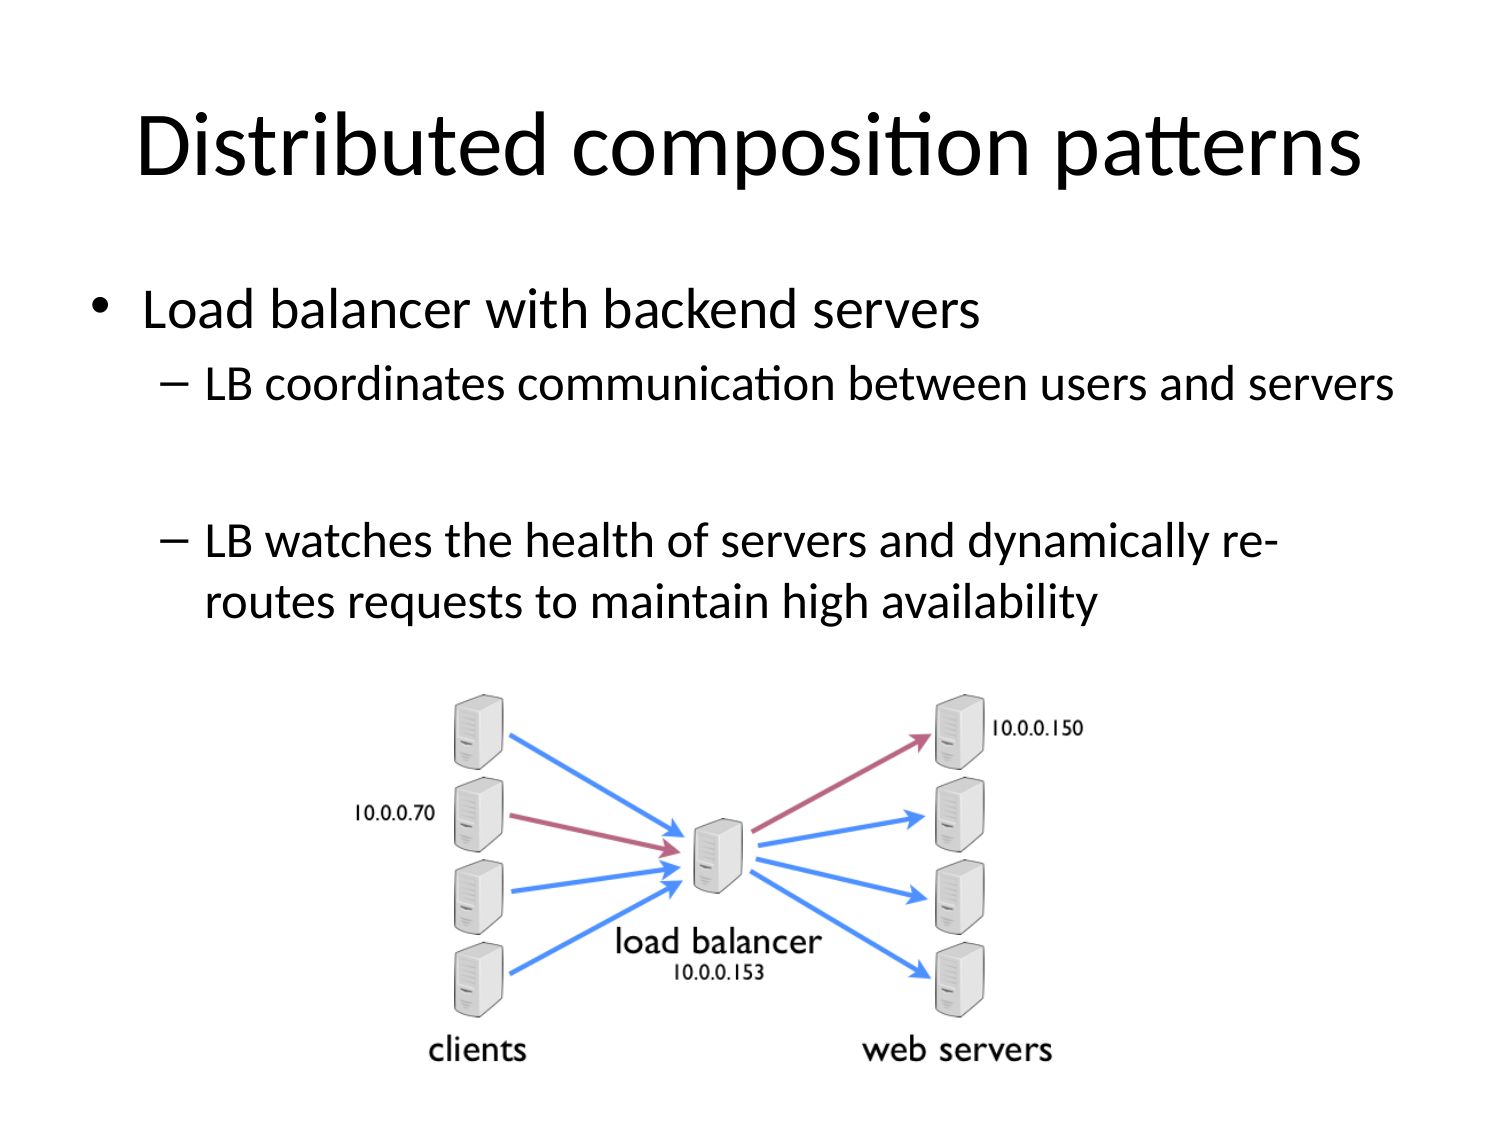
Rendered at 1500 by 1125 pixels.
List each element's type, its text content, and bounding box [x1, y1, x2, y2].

picture [349, 683, 1091, 1077]
list Load balancer with backend servers LB coordinates communication between users and servers LB watches the health of servers and dynamically re-routes requests to maintain high availability [75, 262, 1425, 650]
title Distributed composition patterns [75, 45, 1425, 233]
